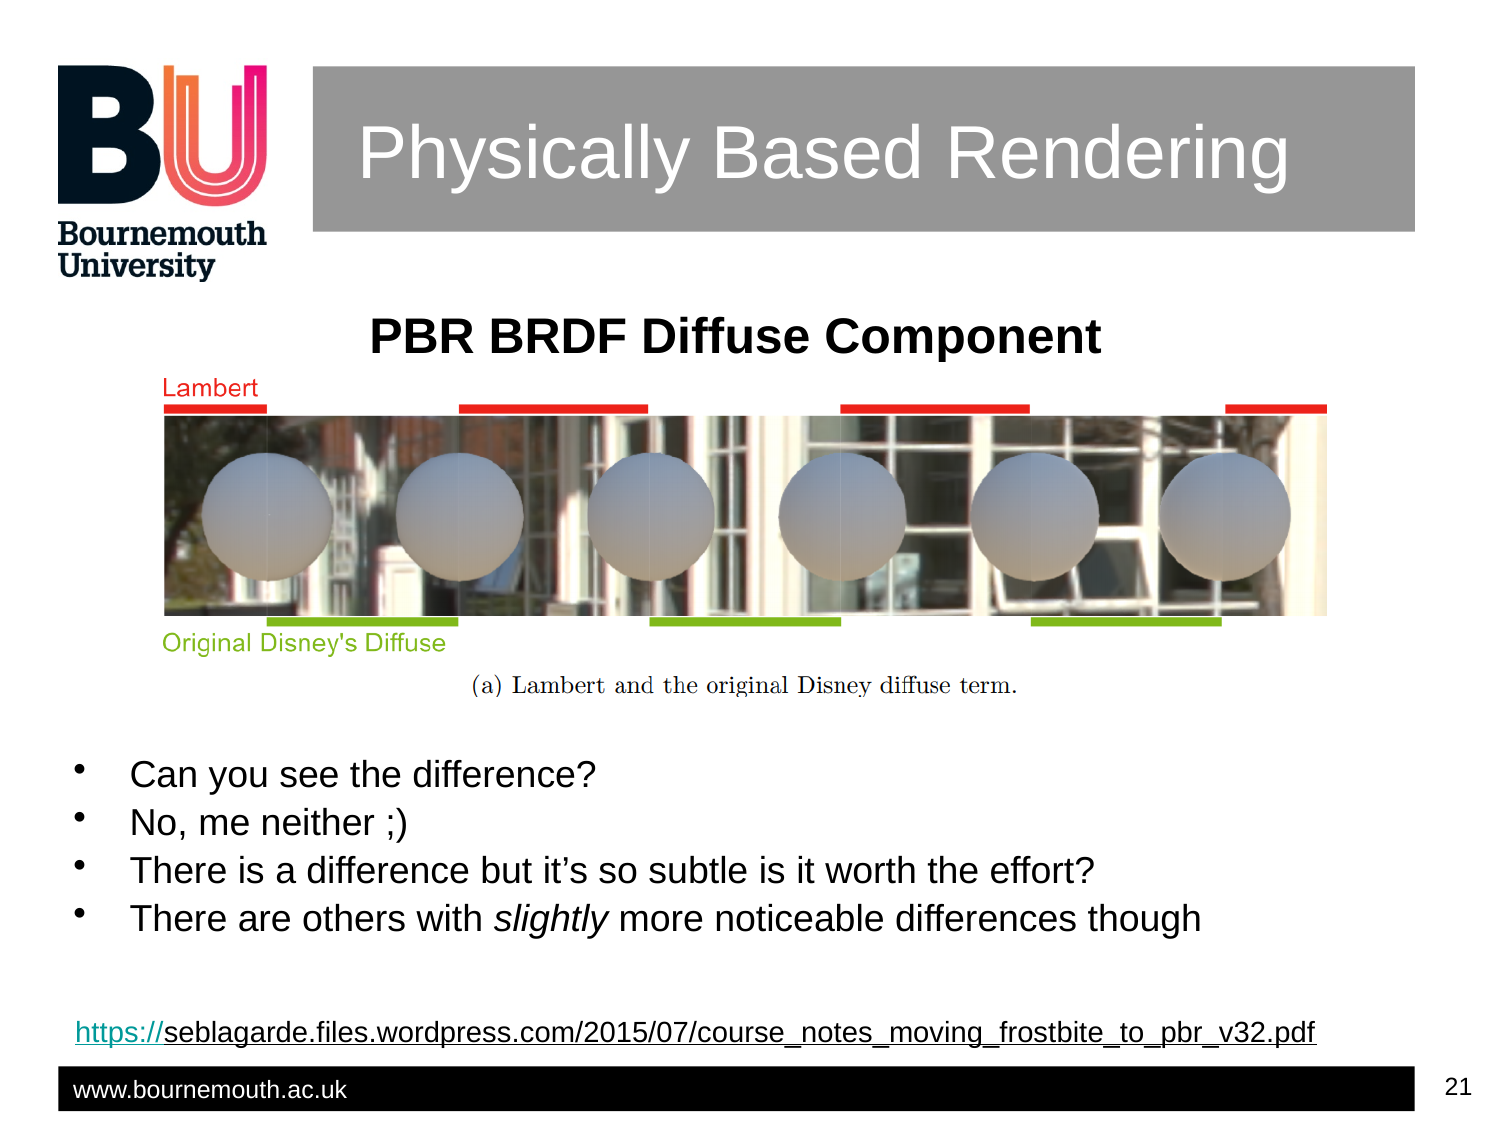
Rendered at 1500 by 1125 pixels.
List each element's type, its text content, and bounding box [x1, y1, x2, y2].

title Physically Based Rendering [312, 66, 1416, 232]
list PBR BRDF Diffuse Component Can you see the difference? No, me neither ;) There is a difference but it’s so subtle is it worth the effort? There are others with slightly more noticeable differences though [58, 302, 1414, 1066]
picture [58, 58, 274, 282]
picture [144, 362, 1348, 697]
text_box https://seblagarde.files.wordpress.com/2015/07/course_notes_moving_frostbite_to_pbr_v32.pdf [60, 1005, 1411, 1056]
